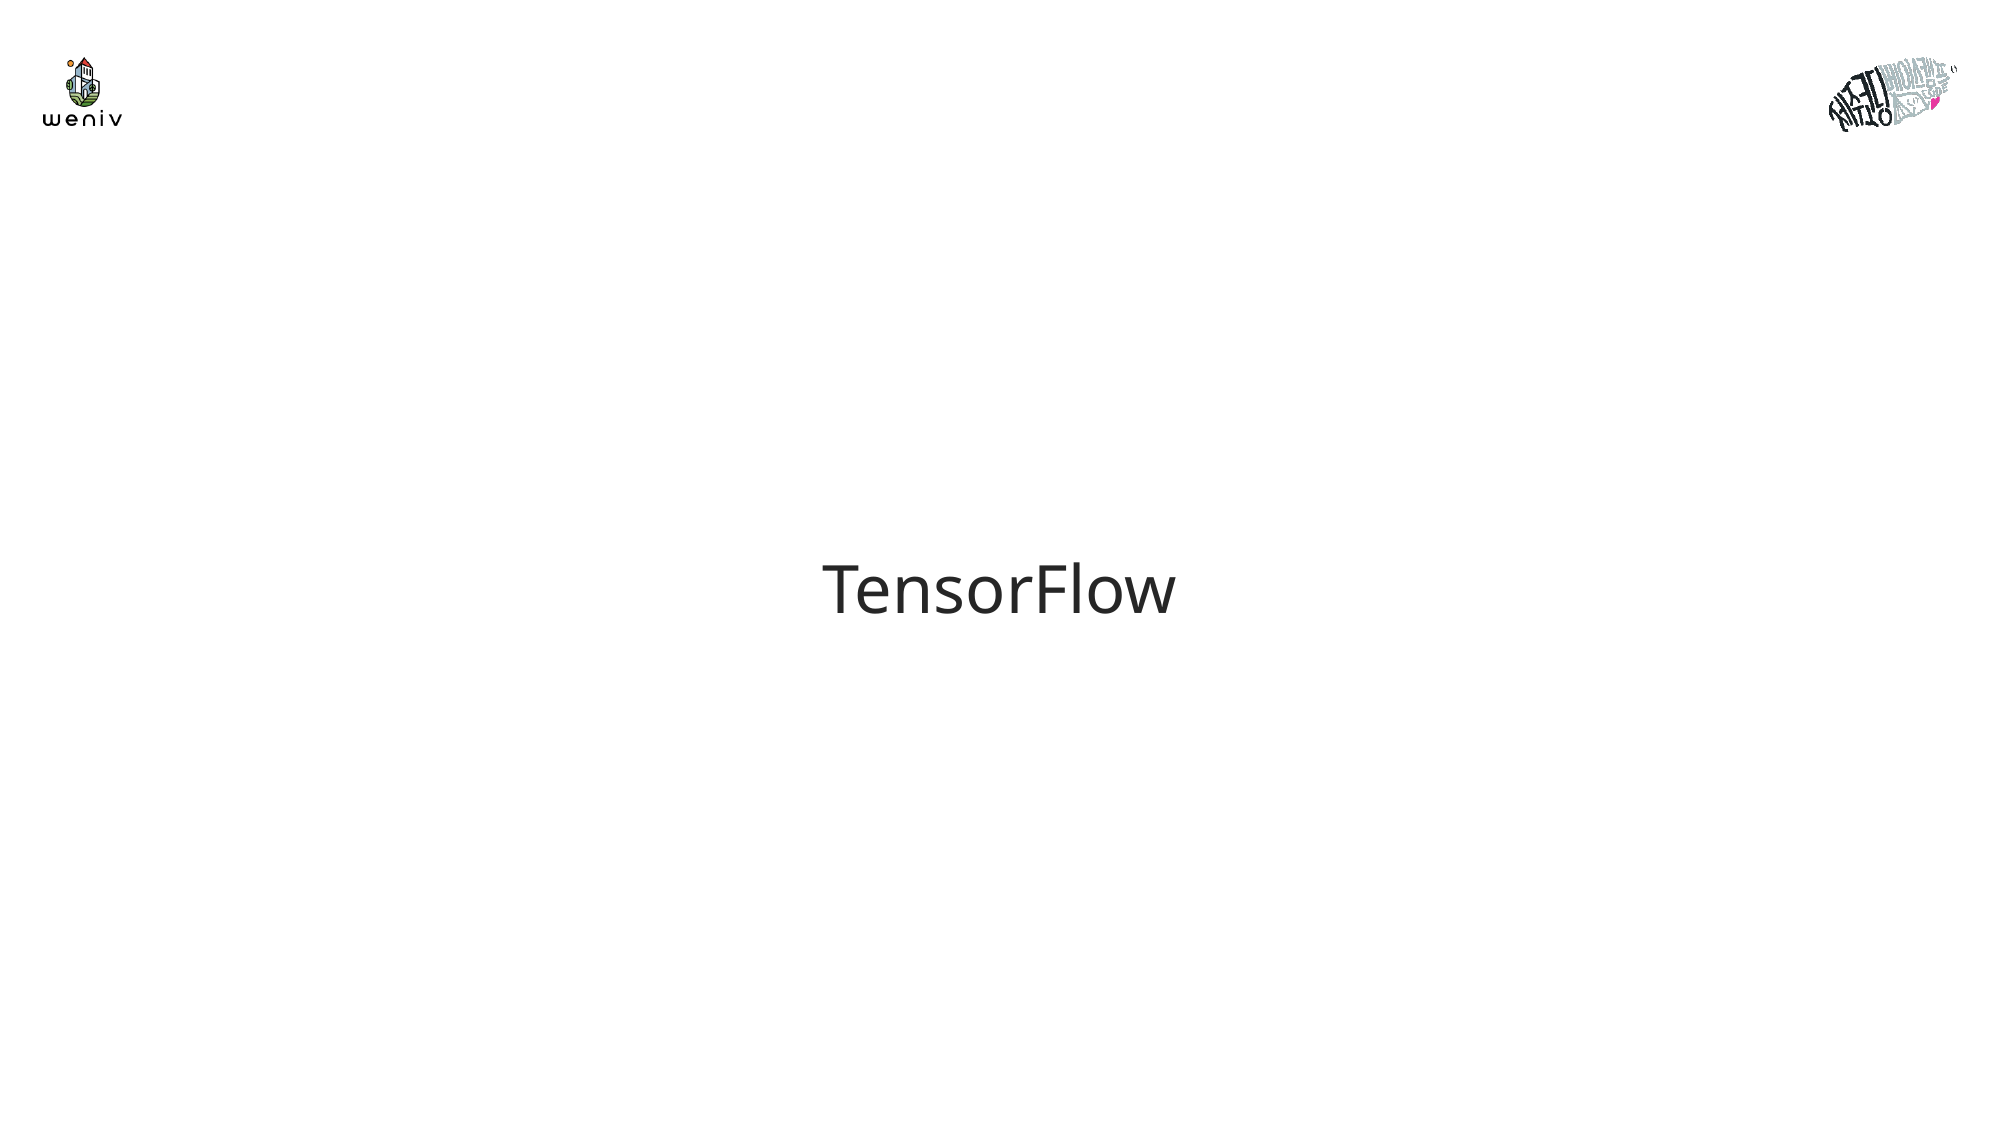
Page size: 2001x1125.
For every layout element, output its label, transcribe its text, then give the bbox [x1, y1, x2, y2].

picture [43, 57, 122, 126]
picture [1829, 57, 1957, 133]
text_box TensorFlow [434, 499, 1566, 635]
